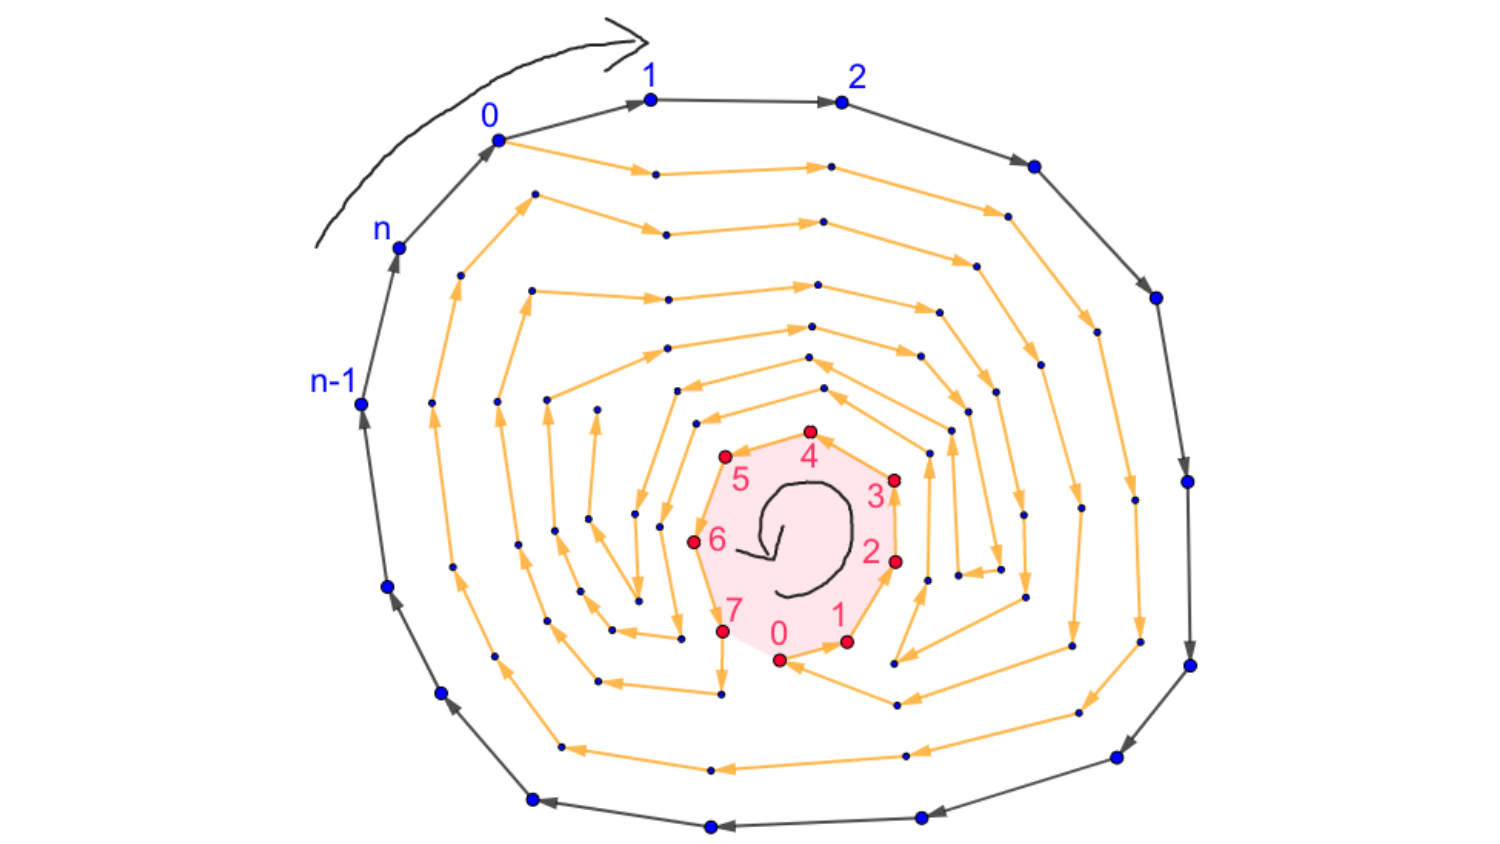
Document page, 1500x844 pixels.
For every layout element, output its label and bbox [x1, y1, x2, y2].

picture [286, 0, 1214, 844]
